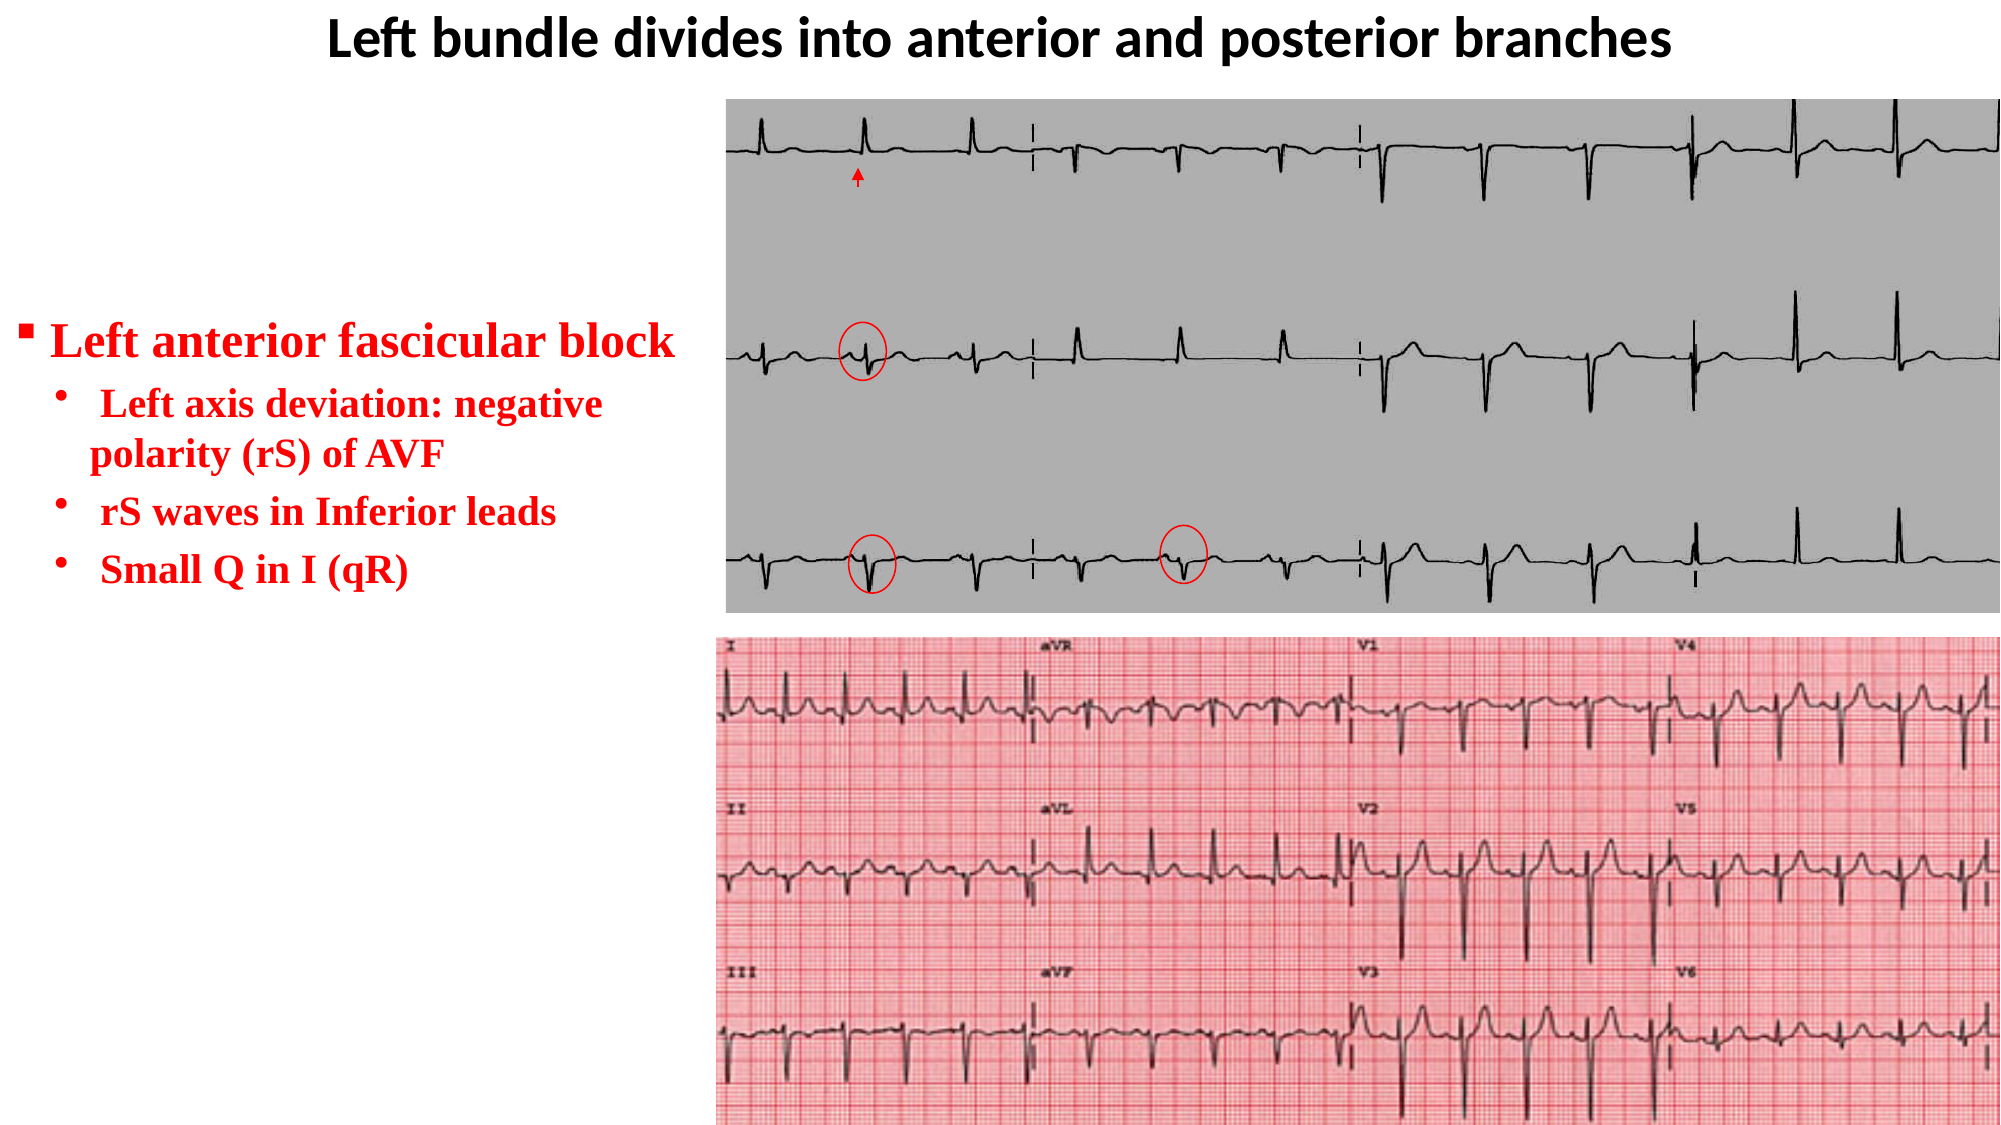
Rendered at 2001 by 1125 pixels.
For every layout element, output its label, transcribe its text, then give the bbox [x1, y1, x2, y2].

picture [715, 637, 2000, 1125]
text_box Left anterior fascicular block Left axis deviation: negative polarity (rS) of AVF rS waves in Inferior leads Small Q in I (qR) [0, 299, 712, 650]
list Left bundle divides into anterior and posterior branches [0, 0, 2000, 125]
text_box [725, 99, 2000, 613]
